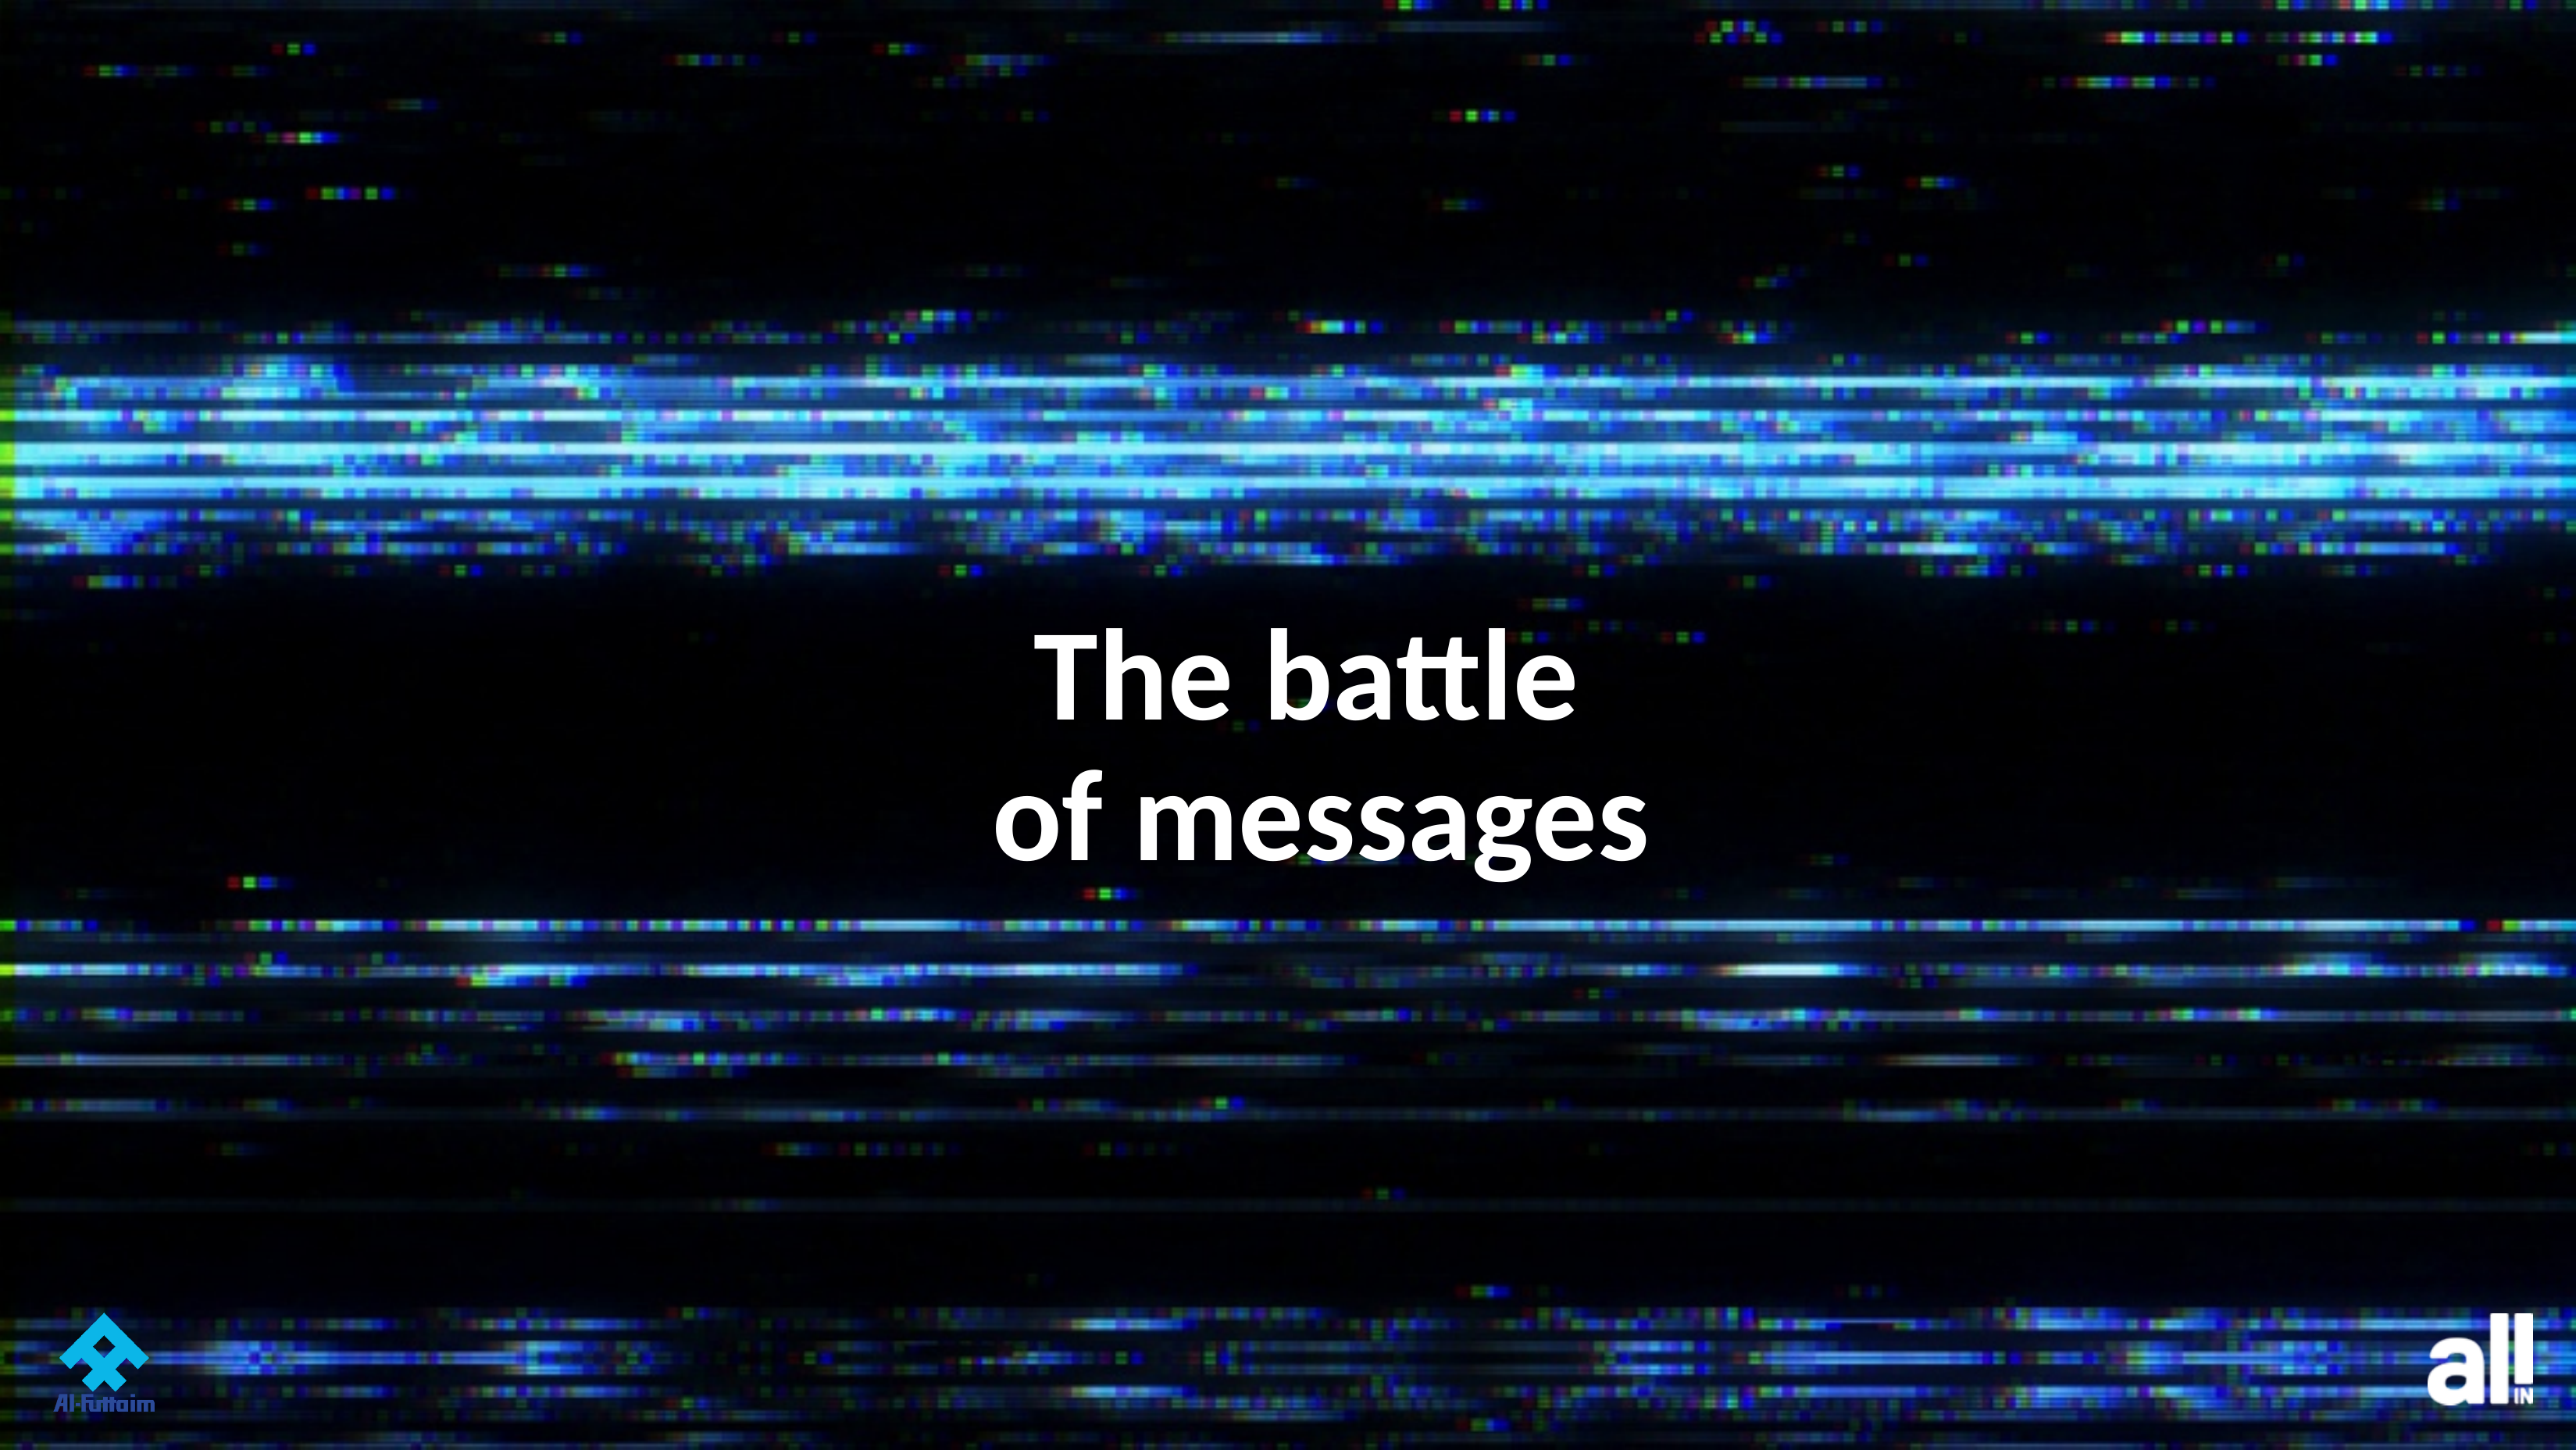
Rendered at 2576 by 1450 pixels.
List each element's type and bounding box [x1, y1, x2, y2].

picture [2428, 1313, 2533, 1405]
text_box [0, 0, 2576, 1450]
picture [53, 1312, 155, 1412]
picture [95, 1338, 113, 1356]
